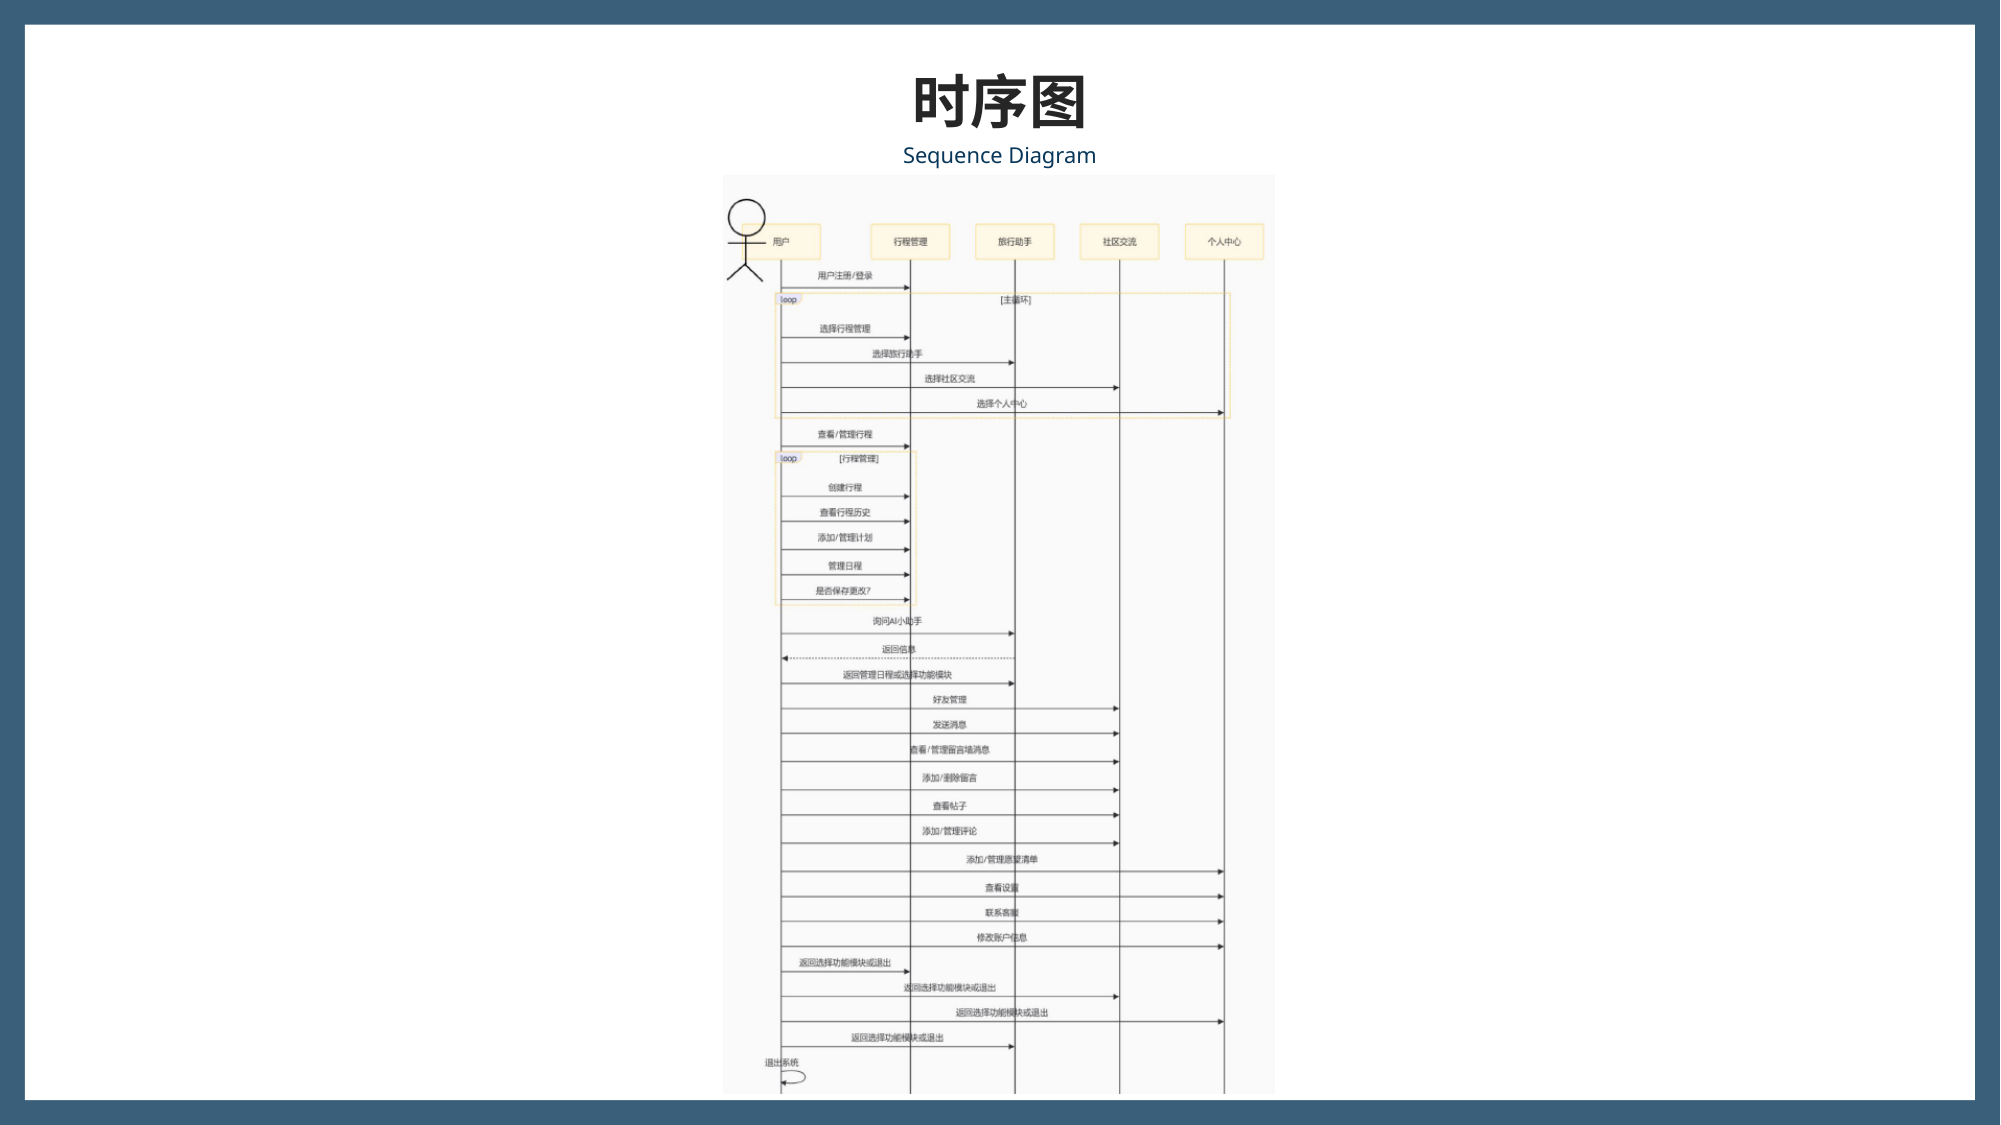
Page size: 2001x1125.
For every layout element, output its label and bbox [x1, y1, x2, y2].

text_box [690, 58, 1309, 176]
picture [723, 175, 1277, 1095]
